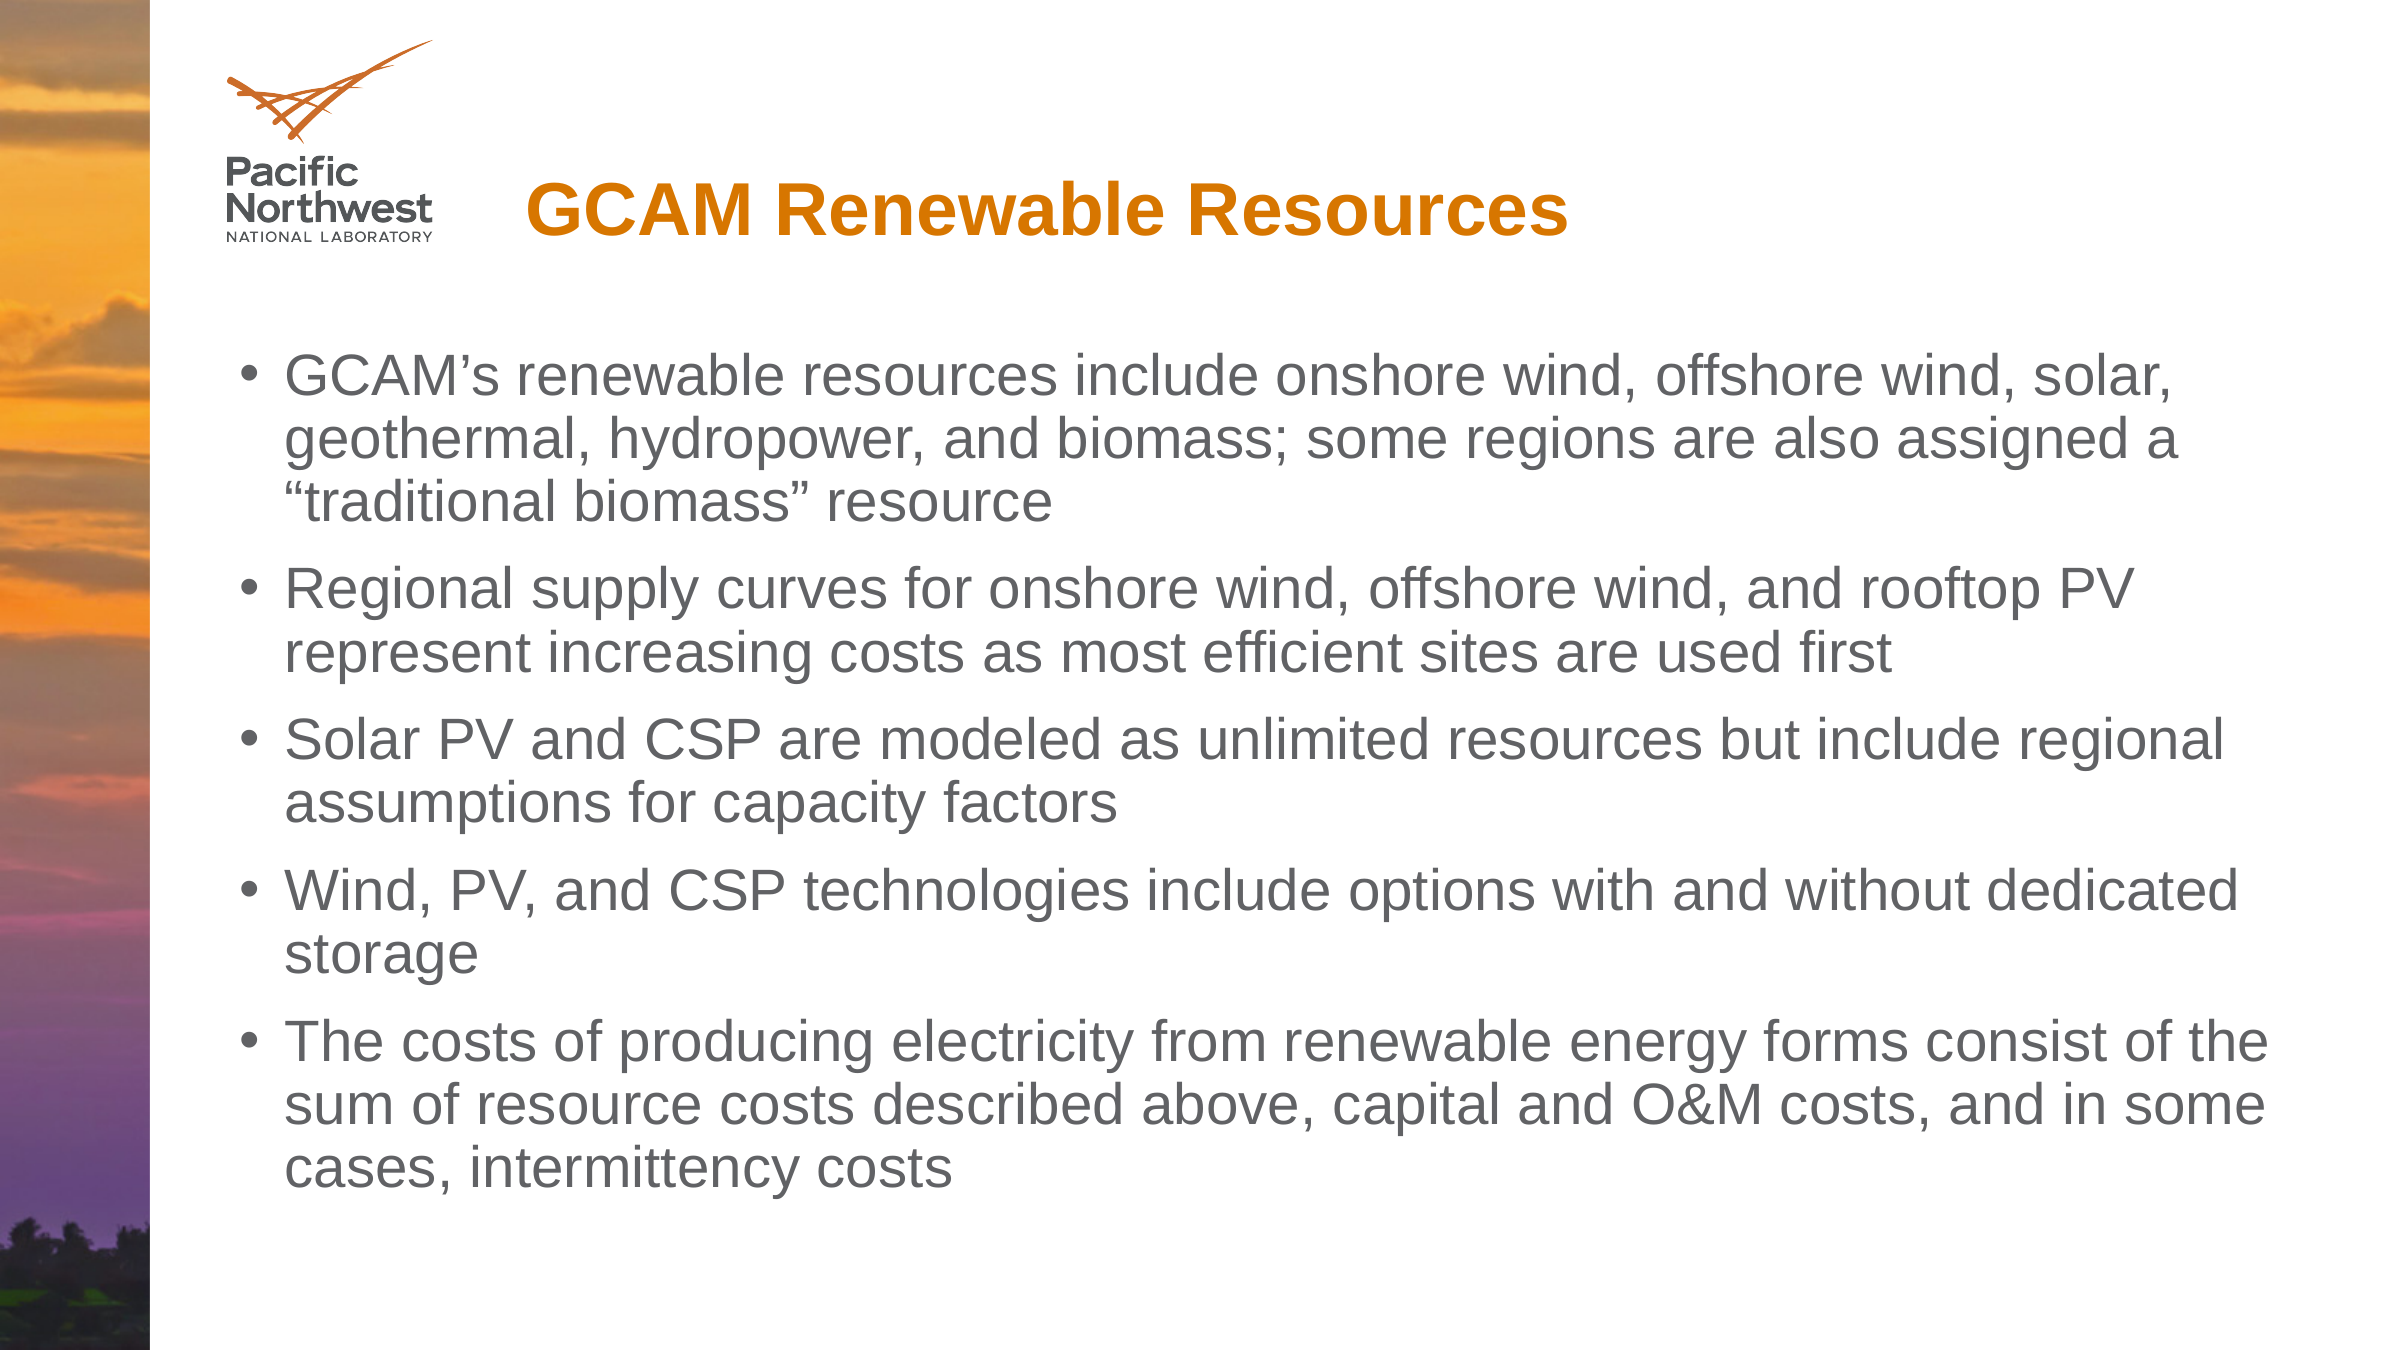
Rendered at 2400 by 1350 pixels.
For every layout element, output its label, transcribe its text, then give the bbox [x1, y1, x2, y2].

picture [225, 38, 435, 244]
title GCAM Renewable Resources [525, 44, 2325, 260]
picture [0, 0, 149, 1350]
list GCAM’s renewable resources include onshore wind, offshore wind, solar, geothermal, hydropower, and biomass; some regions are also assigned a “traditional biomass” resource Regional supply curves for onshore wind, offshore wind, and rooftop PV represent increasing costs as most efficient sites are used first Solar PV and CSP are modeled as unlimited resources but include regional assumptions for capacity factors Wind, PV, and CSP technologies include options with and without dedicated storage The costs of producing electricity from renewable energy forms consist of the sum of resource costs described above, capital and O&M costs, and in some cases, intermittency costs [225, 337, 2371, 1238]
